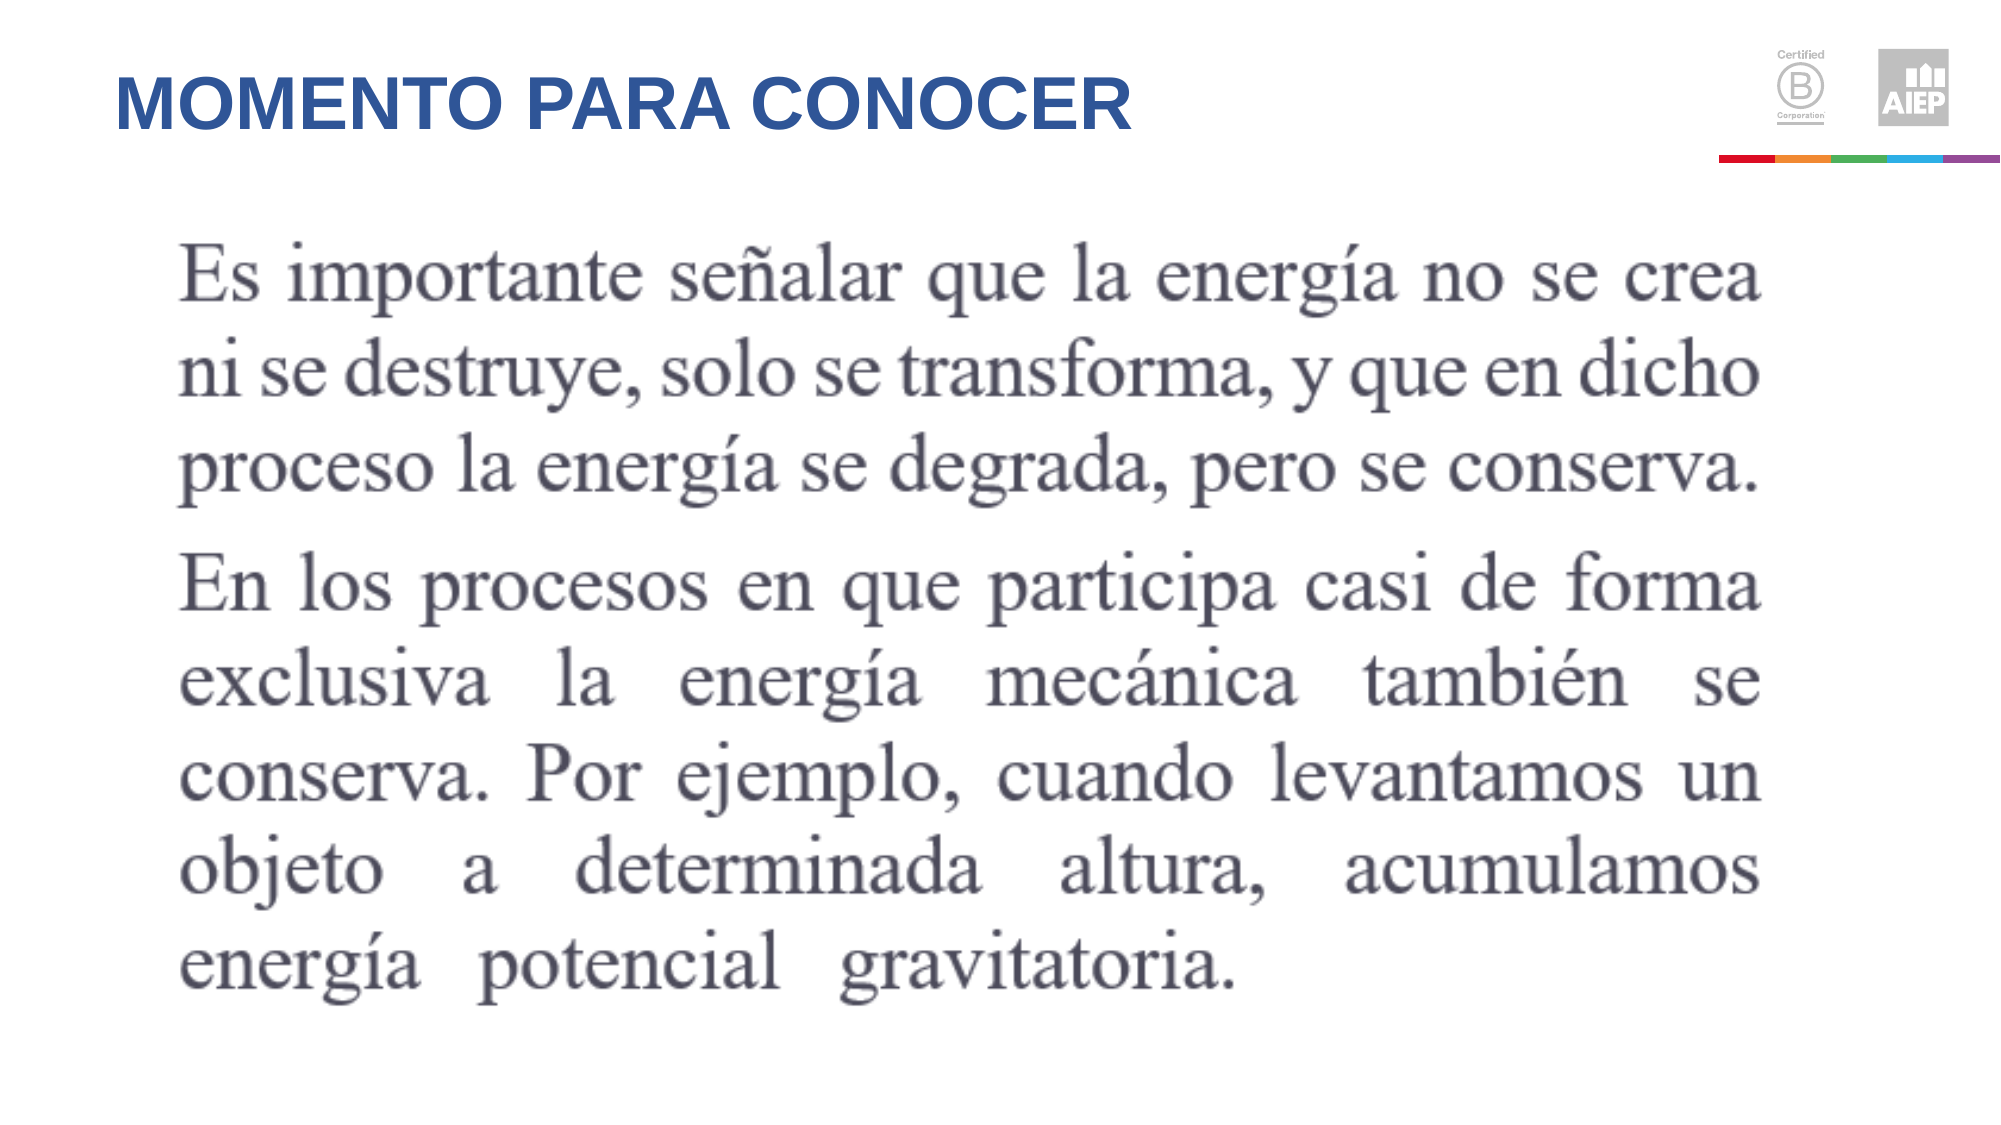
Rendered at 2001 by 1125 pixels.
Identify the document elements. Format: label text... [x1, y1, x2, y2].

title Momento para conocer [99, 48, 1719, 163]
picture [160, 235, 1786, 1018]
